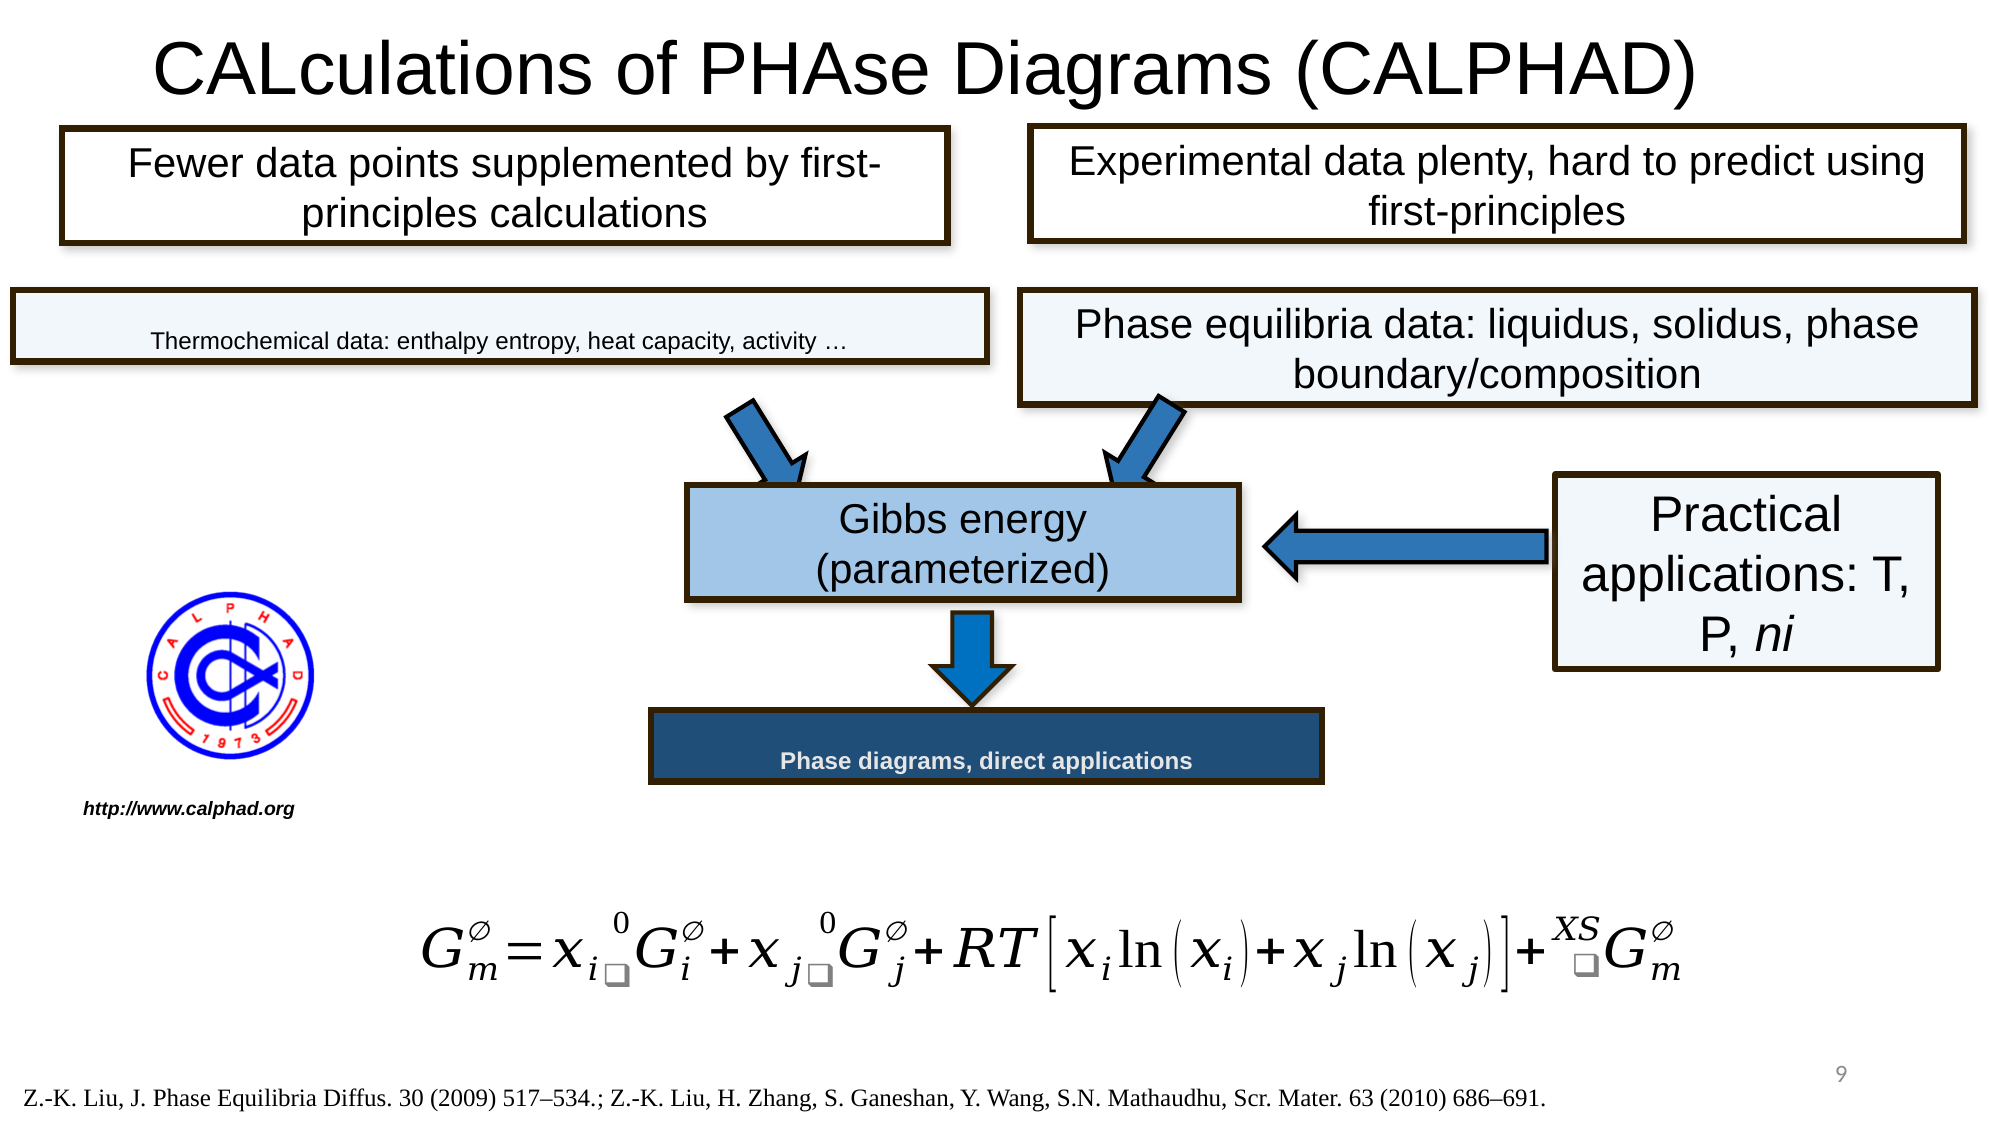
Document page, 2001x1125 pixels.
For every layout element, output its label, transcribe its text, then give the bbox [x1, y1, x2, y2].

text_box Phase diagrams, direct applications [651, 710, 1323, 782]
text_box Experimental data plenty, hard to predict using first-principles [1030, 126, 1965, 241]
text_box [1105, 395, 1185, 483]
text_box Practical applications: T, P, ni [1554, 474, 1939, 670]
text_box http://www.calphad.org [68, 766, 505, 827]
text_box [932, 612, 1012, 706]
text_box Thermochemical data: enthalpy entropy, heat capacity, activity … [13, 289, 987, 362]
picture [138, 581, 324, 767]
text_box [1264, 515, 1547, 578]
title CALculations of PHAse Diagrams (CALPHAD) [137, 12, 1863, 129]
text_box Fewer data points supplemented by first-principles calculations [62, 128, 948, 244]
text_box Phase equilibria data: liquidus, solidus, phase boundary/composition [1020, 289, 1975, 405]
text_box Z.-K. Liu, J. Phase Equilibria Diffus. 30 (2009) 517–534.; Z.-K. Liu, H. Zhang, S. Ganeshan, Y. Wang, S.N. Mathaudhu, Scr. Mater. 63 (2010) 686–691. [8, 1074, 1610, 1119]
text_box [726, 400, 806, 483]
text_box Gibbs energy (parameterized) [687, 484, 1239, 600]
slide_number 9 [1412, 1042, 1863, 1103]
